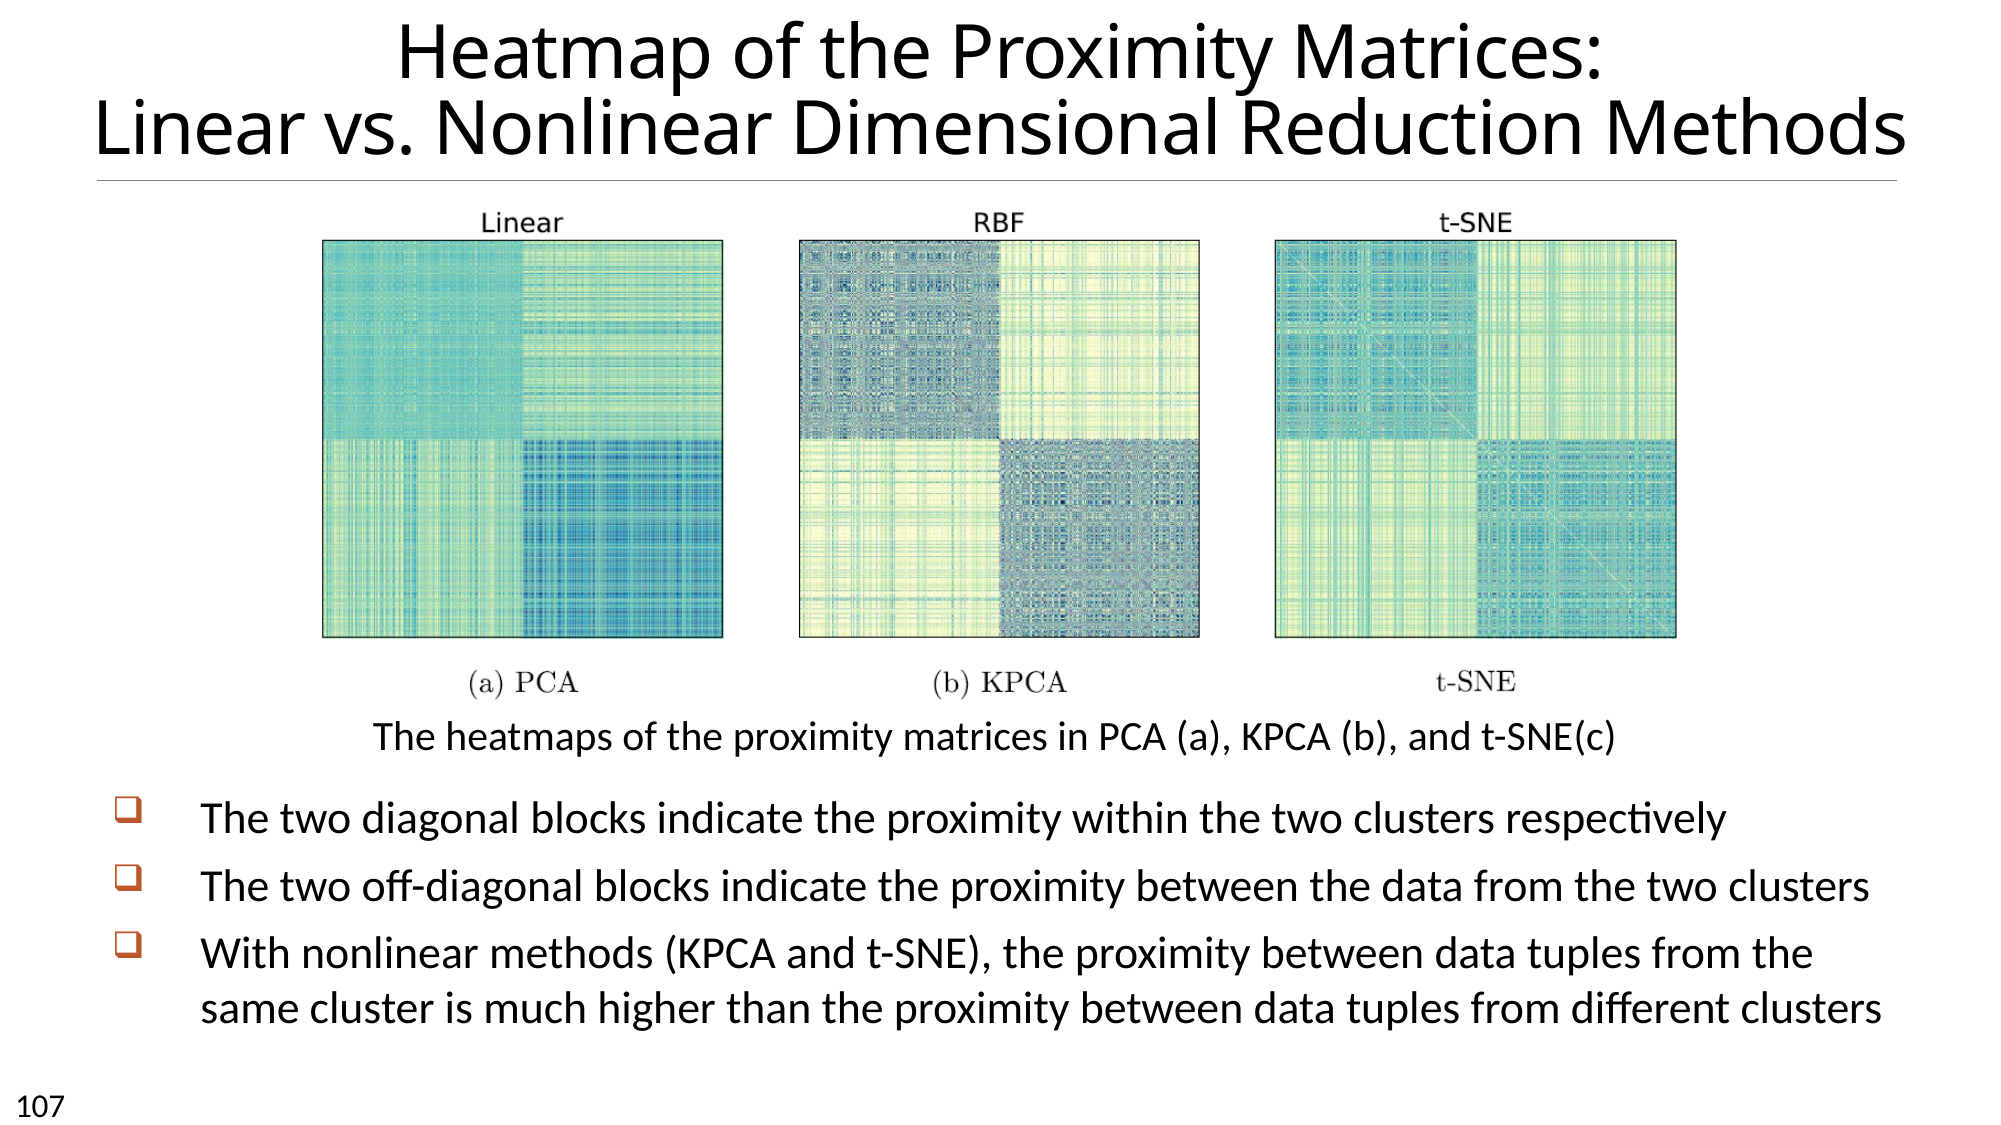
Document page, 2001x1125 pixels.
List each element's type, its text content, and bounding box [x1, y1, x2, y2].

title Heatmap of the Proximity Matrices: Linear vs. Nonlinear Dimensional Reduction Methods [0, 0, 2000, 178]
picture [319, 210, 1680, 702]
text_box The heatmaps of the proximity matrices in PCA (a), KPCA (b), and t-SNE(c) [346, 711, 1654, 766]
list The two diagonal blocks indicate the proximity within the two clusters respectively The two off-diagonal blocks indicate the proximity between the data from the two clusters With nonlinear methods (KPCA and t-SNE), the proximity between data tuples from the same cluster is much higher than the proximity between data tuples from different clusters [64, 780, 1936, 1039]
